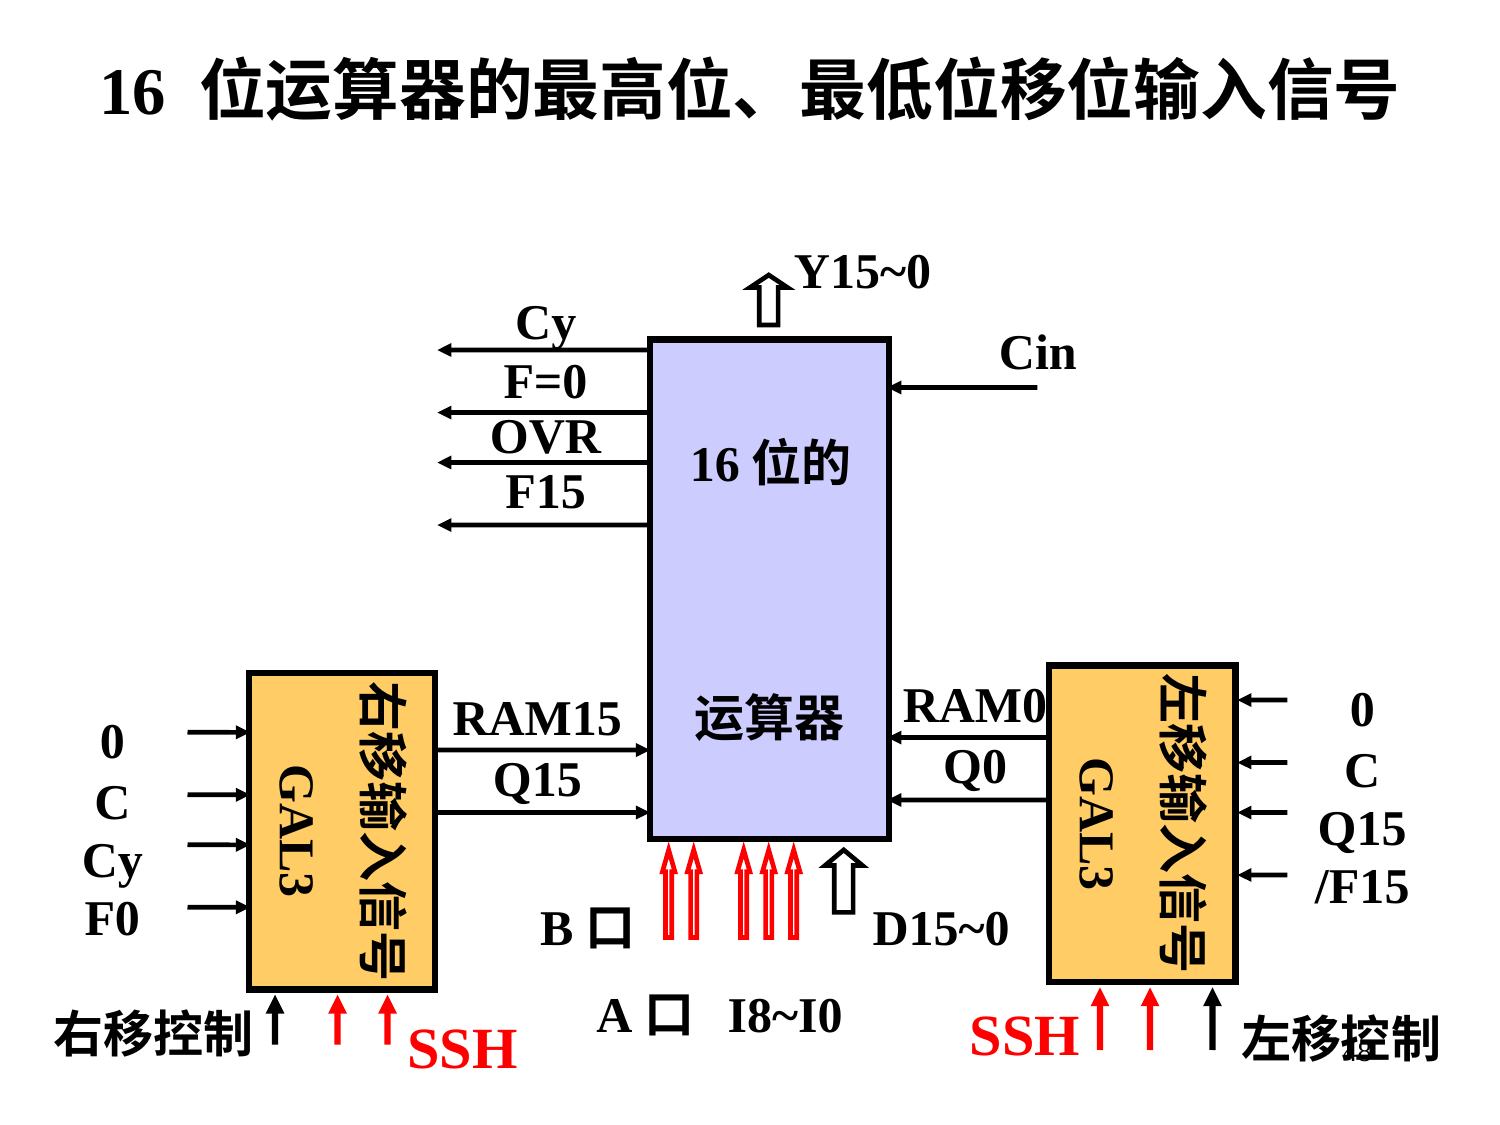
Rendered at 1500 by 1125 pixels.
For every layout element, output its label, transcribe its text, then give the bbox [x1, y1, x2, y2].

text_box 右移控制 [38, 994, 269, 1070]
text_box Cin [984, 312, 1092, 388]
text_box [437, 806, 650, 819]
text_box [1237, 756, 1288, 769]
text_box [750, 275, 779, 326]
text_box RAM15 Q15 [437, 677, 637, 811]
text_box [1143, 987, 1157, 1025]
text_box I8~I0 [712, 975, 858, 1050]
text_box A口 [581, 975, 710, 1050]
text_box [887, 798, 1051, 807]
list [37, 149, 1463, 1088]
text_box [737, 849, 750, 938]
slide_number 48 [1074, 1025, 1388, 1100]
text_box [187, 788, 250, 802]
text_box [687, 849, 700, 938]
text_box [331, 994, 344, 1045]
text_box [437, 518, 650, 532]
text_box Cy F=0 OVR F15 [475, 282, 616, 523]
text_box [762, 849, 775, 938]
text_box [787, 849, 800, 938]
text_box Y15~0 [779, 231, 946, 307]
text_box D15~0 [857, 887, 1025, 963]
text_box SSH [954, 990, 1095, 1075]
text_box 0 C Q15 /F15 [1300, 668, 1425, 918]
text_box [437, 406, 475, 419]
text_box [381, 994, 392, 1045]
text_box [1237, 806, 1288, 819]
text_box B口 [525, 887, 650, 963]
text_box [1206, 987, 1219, 1025]
text_box RAM0 Q0 [888, 665, 1063, 798]
text_box [187, 901, 250, 914]
text_box [887, 381, 984, 394]
text_box [1095, 987, 1107, 1025]
text_box [437, 456, 475, 469]
text_box [187, 838, 250, 852]
text_box [1237, 693, 1288, 707]
text_box 左移控制 [1226, 1000, 1456, 1075]
text_box [269, 994, 282, 1045]
text_box SSH [392, 1002, 533, 1088]
text_box [1237, 868, 1288, 882]
text_box 左移输入信号 GAL3 [1049, 665, 1236, 983]
text_box [825, 849, 863, 913]
text_box [187, 726, 250, 739]
text_box [637, 743, 650, 757]
text_box 0 C Cy F0 [66, 700, 158, 950]
title 16 位运算器的最高位、最低位移位输入信号 [37, 37, 1463, 138]
text_box [437, 343, 475, 357]
text_box [662, 849, 675, 938]
